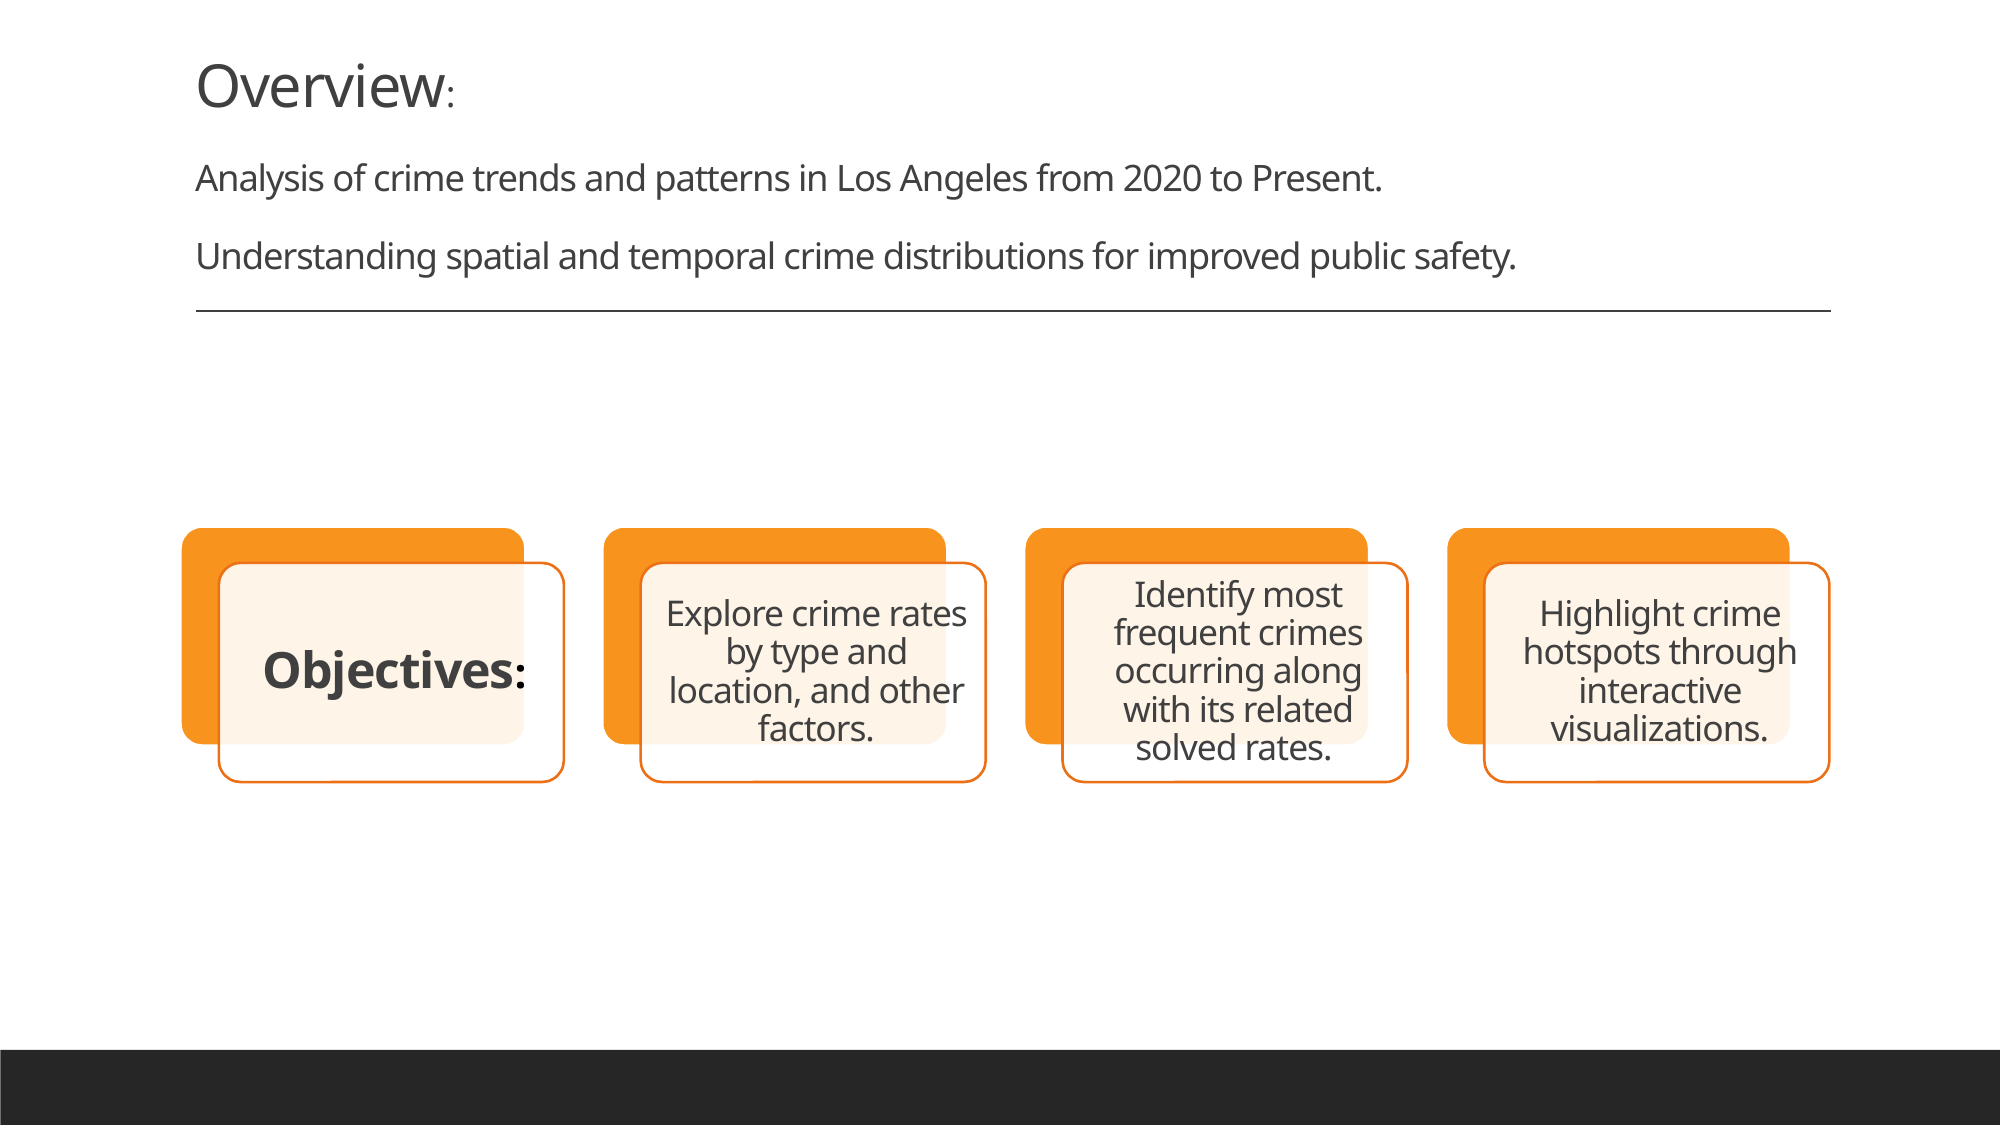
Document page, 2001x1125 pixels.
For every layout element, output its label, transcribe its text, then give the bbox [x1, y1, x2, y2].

title Overview: Analysis of crime trends and patterns in Los Angeles from 2020 to Present. Understanding spatial and temporal crime distributions for improved public safety. [180, 47, 1830, 285]
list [179, 345, 1831, 964]
